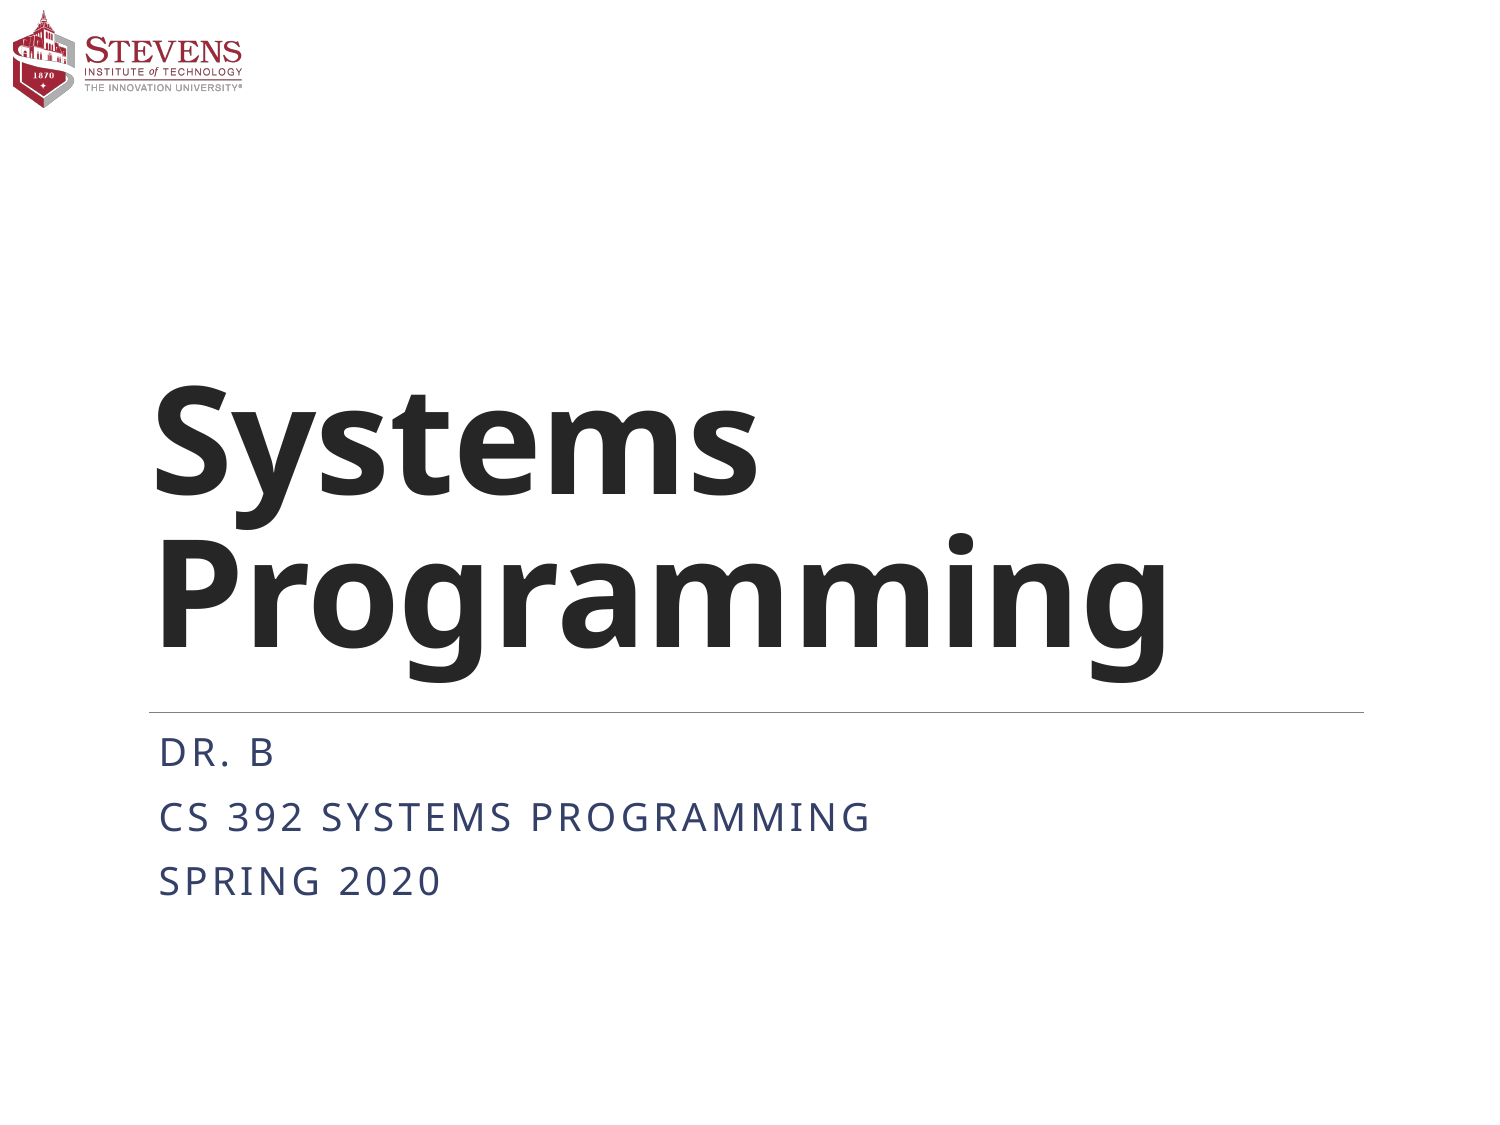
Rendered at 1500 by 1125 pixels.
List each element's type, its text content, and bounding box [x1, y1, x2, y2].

title Systems Programming [135, 306, 1383, 686]
picture [12, 9, 243, 109]
subtitle Dr. B CS 392 Systems Programming Spring 2020 [143, 725, 1381, 913]
